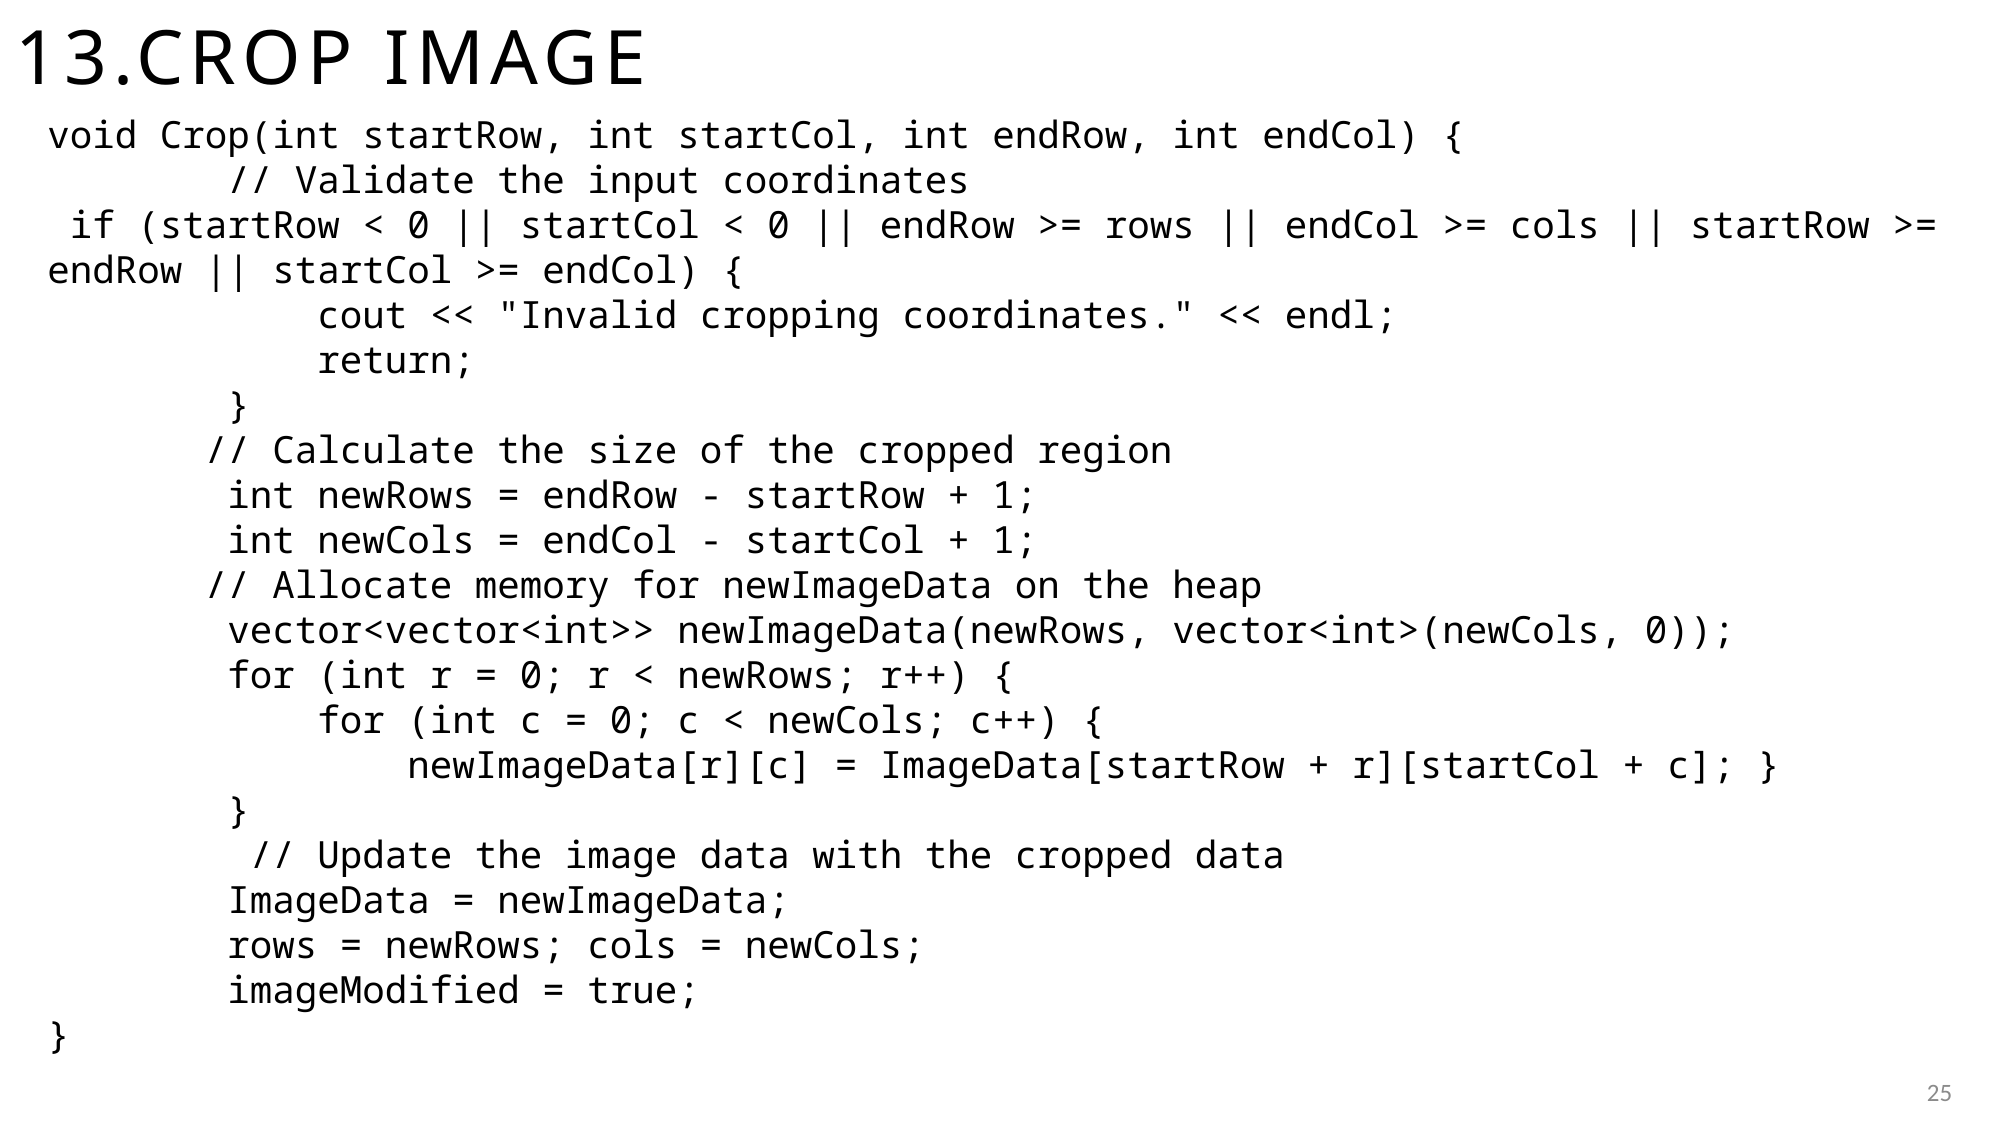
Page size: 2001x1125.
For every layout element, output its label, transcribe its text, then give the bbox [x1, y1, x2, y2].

text_box void Crop(int startRow, int startCol, int endRow, int endCol) { // Validate the input coordinates if (startRow < 0 || startCol < 0 || endRow >= rows || endCol >= cols || startRow >= endRow || startCol >= endCol) { cout << "Invalid cropping coordinates." << endl; return; } // Calculate the size of the cropped region int newRows = endRow - startRow + 1; int newCols = endCol - startCol + 1; // Allocate memory for newImageData on the heap vector<vector<int>> newImageData(newRows, vector<int>(newCols, 0)); for (int r = 0; r < newRows; r++) { for (int c = 0; c < newCols; c++) { newImageData[r][c] = ImageData[startRow + r][startCol + c]; } } // Update the image data with the cropped data ImageData = newImageData; rows = newRows; cols = newCols; imageModified = true; } [32, 103, 1968, 1064]
slide_number 25 [1894, 1064, 1968, 1121]
title 13.crop IMAGE [0, 0, 855, 147]
